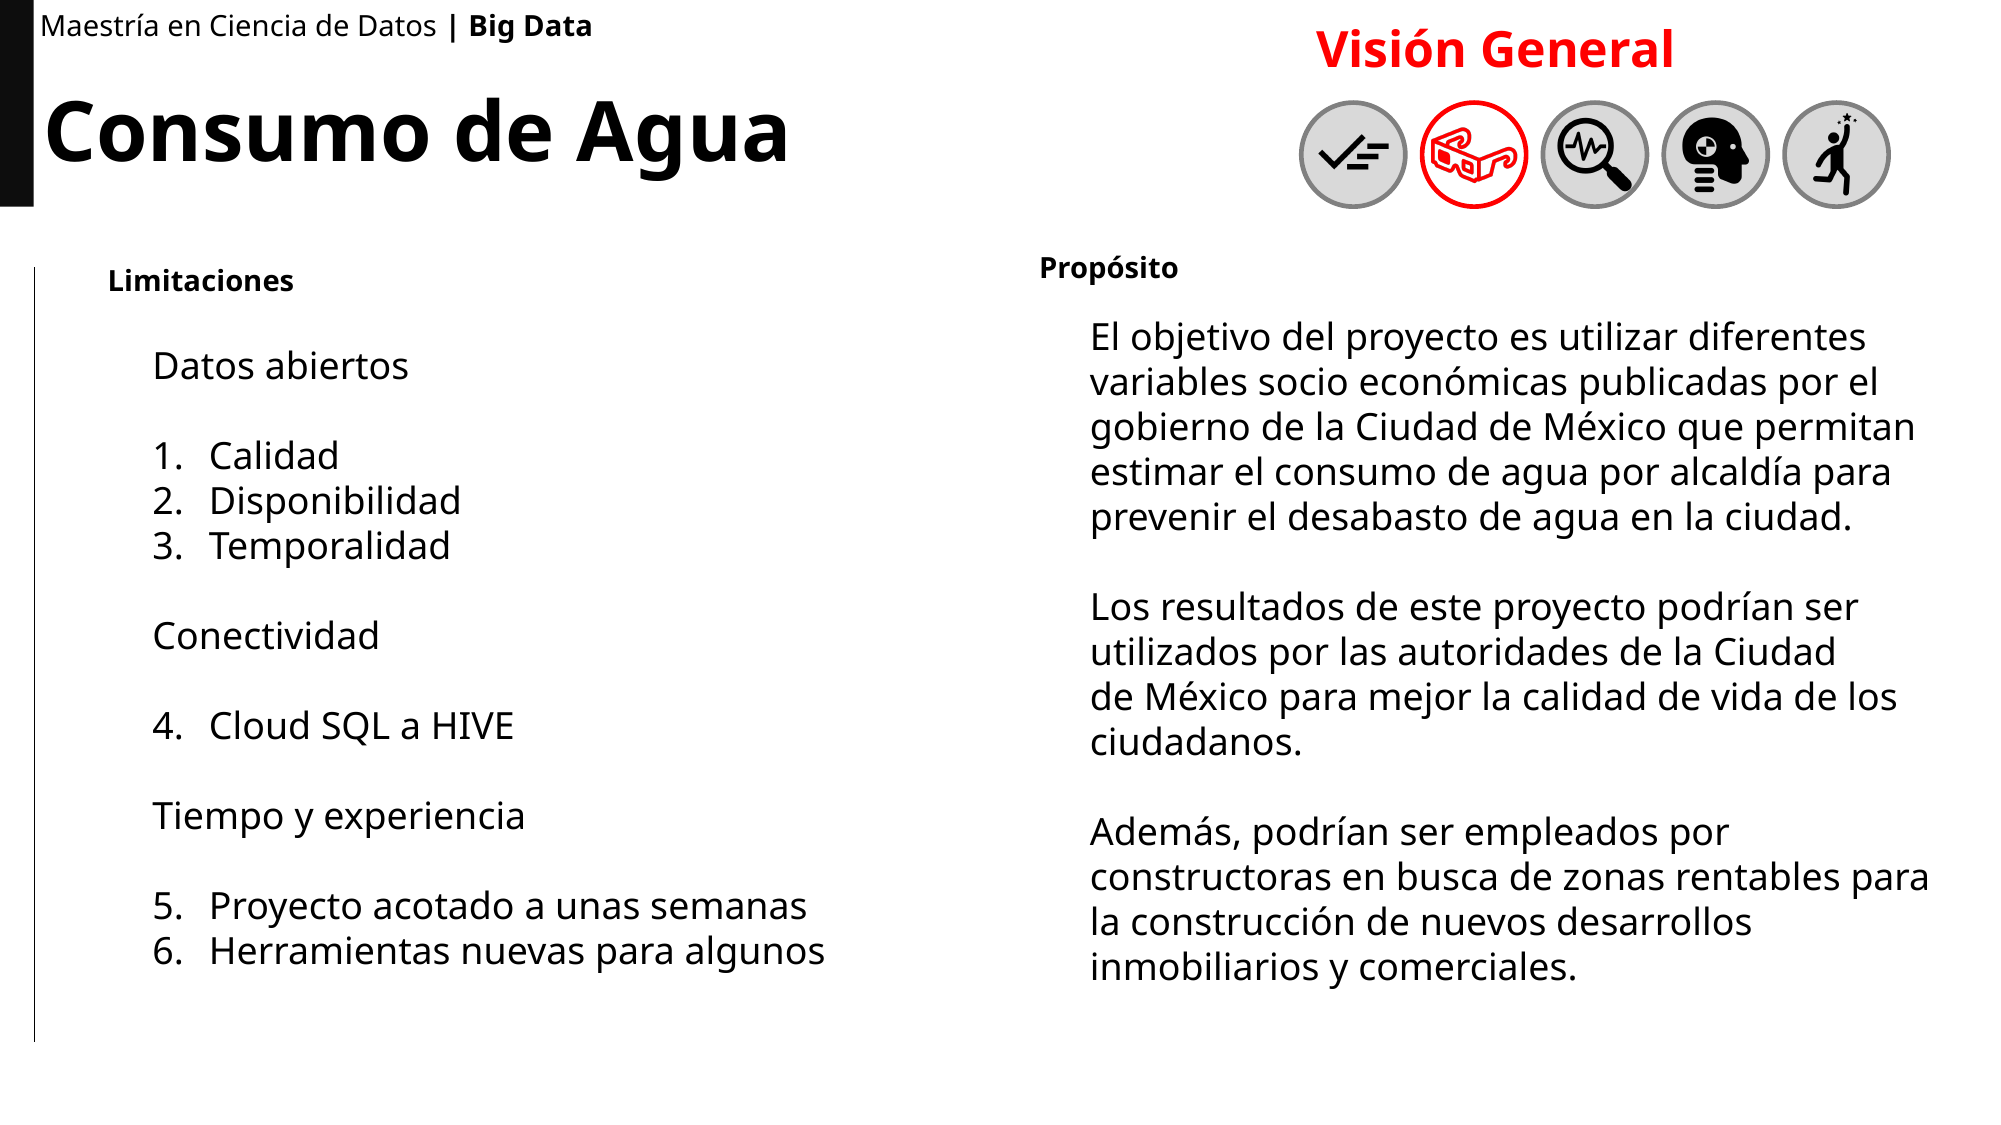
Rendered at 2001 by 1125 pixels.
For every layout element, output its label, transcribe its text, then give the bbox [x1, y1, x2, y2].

picture [1792, 110, 1881, 199]
picture [1429, 110, 1519, 199]
picture [1671, 110, 1761, 199]
text_box [1566, 101, 1624, 110]
text_box Limitaciones [92, 255, 310, 306]
text_box [1421, 126, 1429, 183]
text_box [1687, 101, 1745, 110]
text_box Propósito [1024, 242, 1194, 292]
text_box [1445, 101, 1503, 110]
picture [1550, 110, 1640, 199]
text_box [1324, 199, 1383, 208]
text_box [0, 0, 35, 208]
text_box [1398, 126, 1407, 184]
text_box [1565, 199, 1625, 208]
text_box [1807, 101, 1866, 110]
text_box [1640, 126, 1649, 183]
text_box Visión General [1301, 9, 1691, 85]
text_box [1519, 126, 1528, 183]
text_box [1783, 125, 1792, 184]
text_box [1445, 199, 1504, 208]
text_box Consumo de Agua [35, 70, 808, 186]
text_box [1807, 199, 1866, 208]
text_box [1686, 199, 1745, 208]
text_box [1761, 126, 1769, 183]
text_box Maestría en Ciencia de Datos | Big Data [35, 0, 608, 50]
text_box Datos abiertos Calidad Disponibilidad Temporalidad Conectividad Cloud SQL a HIVE Tiempo y experiencia Proyecto acotado a unas semanas Herramientas nuevas para algunos [137, 334, 893, 980]
text_box [1300, 127, 1308, 183]
text_box [1324, 101, 1382, 110]
picture [1308, 110, 1398, 199]
text_box [1881, 125, 1890, 184]
text_box El objetivo del proyecto es utilizar diferentes variables socio económicas publicadas por el gobierno de la Ciudad de México que permitan estimar el consumo de agua por alcaldía para prevenir el desabasto de agua en la ciudad. Los resultados de este proyecto podrían ser utilizados por las autoridades de la Ciudad de México para mejor la calidad de vida de los ciudadanos. Además, podrían ser empleados por constructoras en busca de zonas rentables para la construcción de nuevos desarrollos inmobiliarios y comerciales. [1075, 305, 1962, 996]
text_box [1662, 126, 1671, 184]
text_box [1541, 126, 1550, 183]
